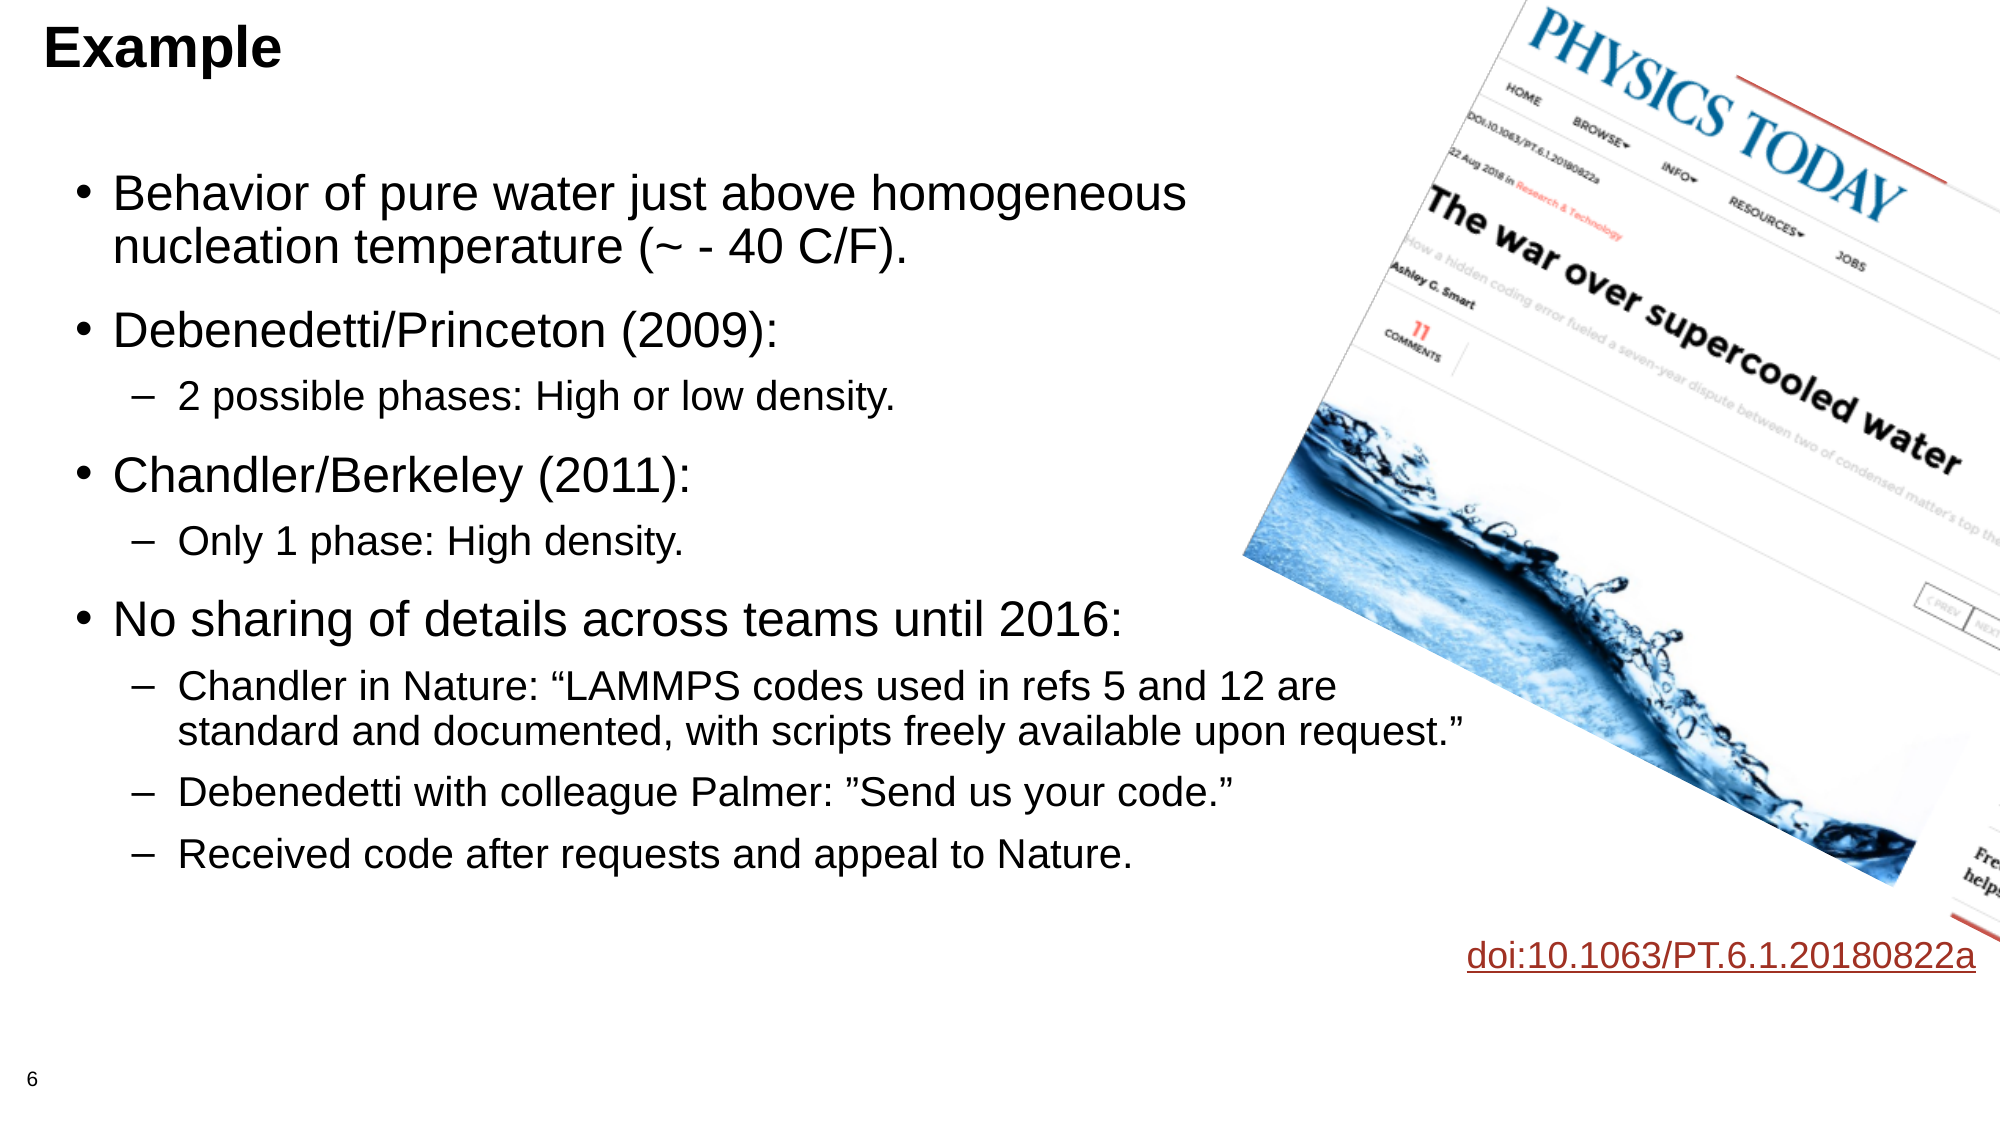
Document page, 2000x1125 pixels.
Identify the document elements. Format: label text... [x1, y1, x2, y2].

text_box doi:10.1063/PT.6.1.20180822a [1439, 927, 2000, 986]
title Example [1616, 12, 1895, 97]
list Behavior of pure water just above homogeneous nucleation temperature (~ - 40 C/F). Debenedetti/Princeton (2009): 2 possible phases: High or low density. Chandler/Berkeley (2011): Only 1 phase: High density. No sharing of details across teams until 2016: Chandler in Nature: “LAMMPS codes used in refs 5 and 12 are standard and documented, with scripts freely available upon request.” Debenedetti with colleague Palmer: ”Send us your code.” Received code after requests and appeal to Nature. [59, 159, 1519, 968]
title Example [28, 12, 1519, 97]
picture [1308, 155, 2000, 809]
